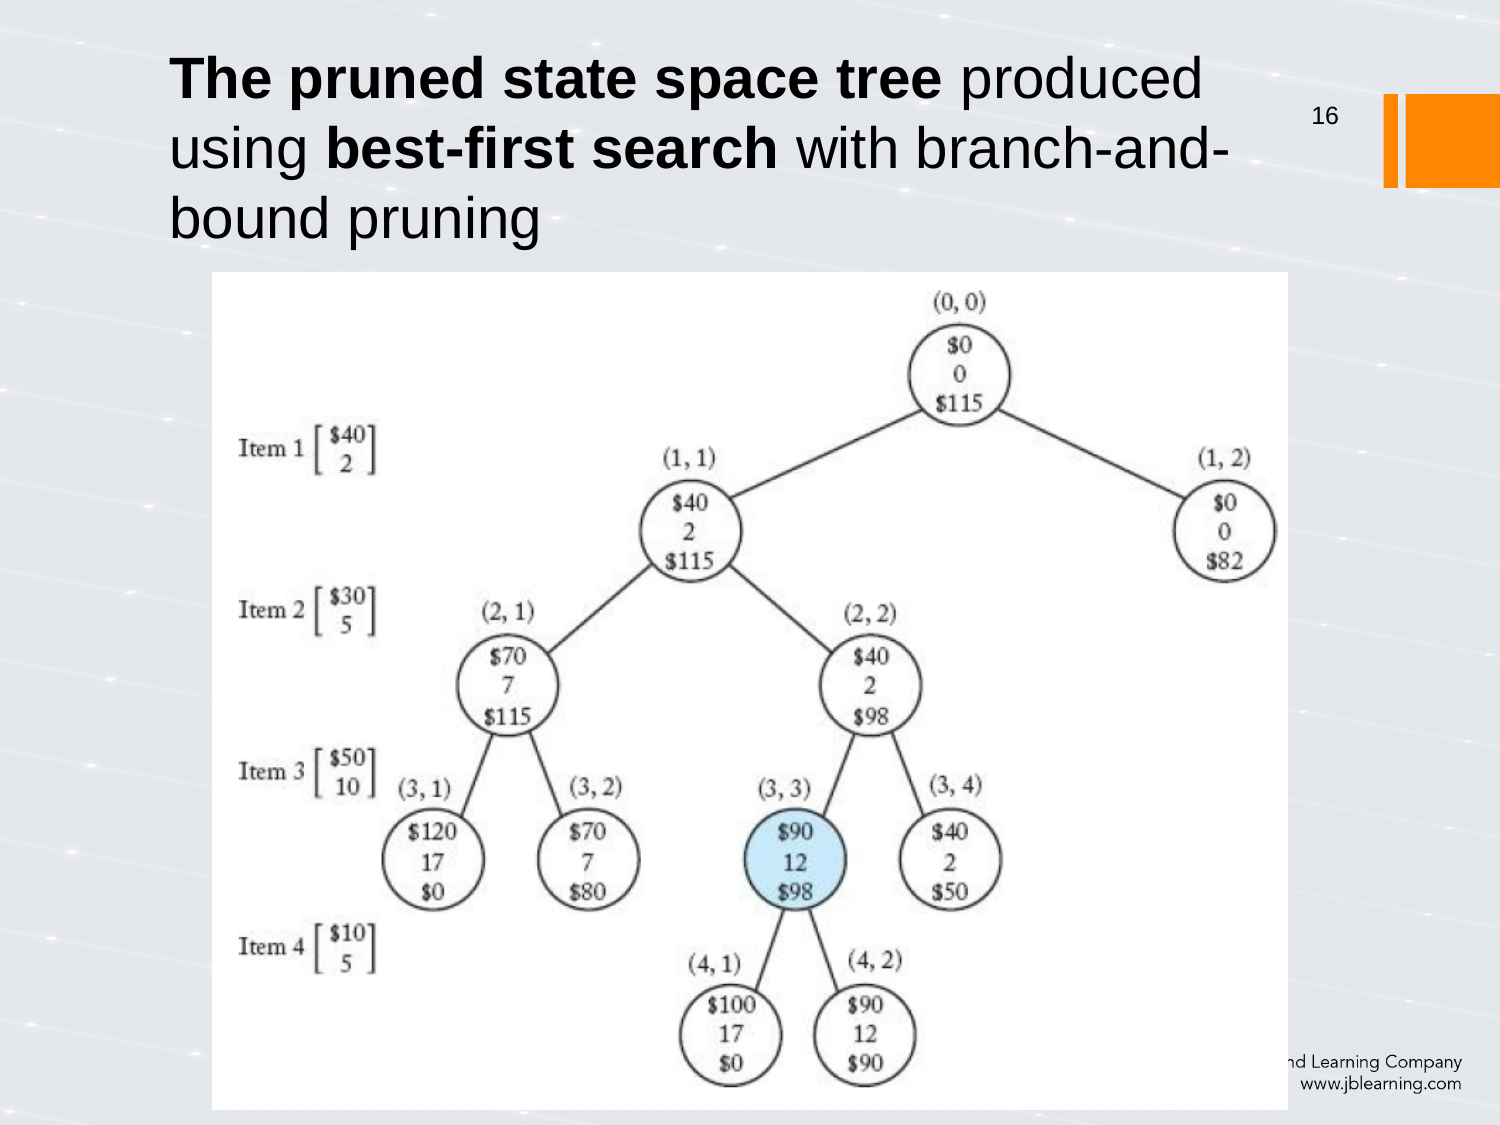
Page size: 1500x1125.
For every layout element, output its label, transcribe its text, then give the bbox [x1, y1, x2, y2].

picture [0, 0, 1500, 1125]
slide_number 16 [1199, 90, 1355, 140]
title The pruned state space tree produced using best-first search with branch-and-bound pruning [154, 42, 1355, 258]
